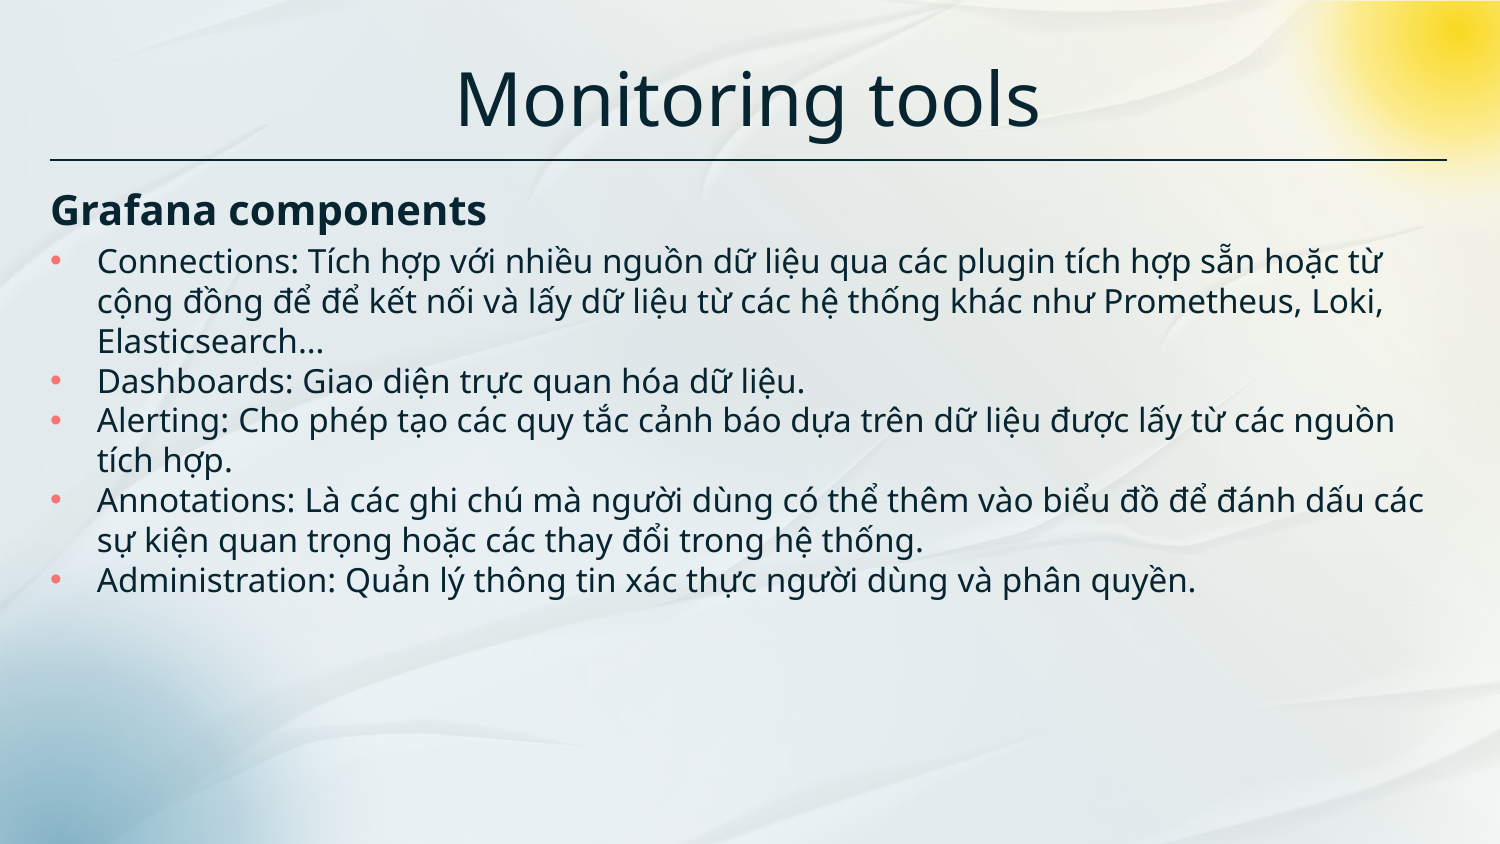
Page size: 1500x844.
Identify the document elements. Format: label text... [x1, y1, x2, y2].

text_box Grafana components [50, 183, 647, 240]
text_box Connections: Tích hợp với nhiều nguồn dữ liệu qua các plugin tích hợp sẵn hoặc từ cộng đồng để để kết nối và lấy dữ liệu từ các hệ thống khác như Prometheus, Loki, Elasticsearch… Dashboards: Giao diện trực quan hóa dữ liệu. Alerting: Cho phép tạo các quy tắc cảnh báo dựa trên dữ liệu được lấy từ các nguồn tích hợp. Annotations: Là các ghi chú mà người dùng có thể thêm vào biểu đồ để đánh dấu các sự kiện quan trọng hoặc các thay đổi trong hệ thống. Administration: Quản lý thông tin xác thực người dùng và phân quyền. [50, 240, 1447, 576]
text_box Monitoring tools [50, 51, 1447, 159]
